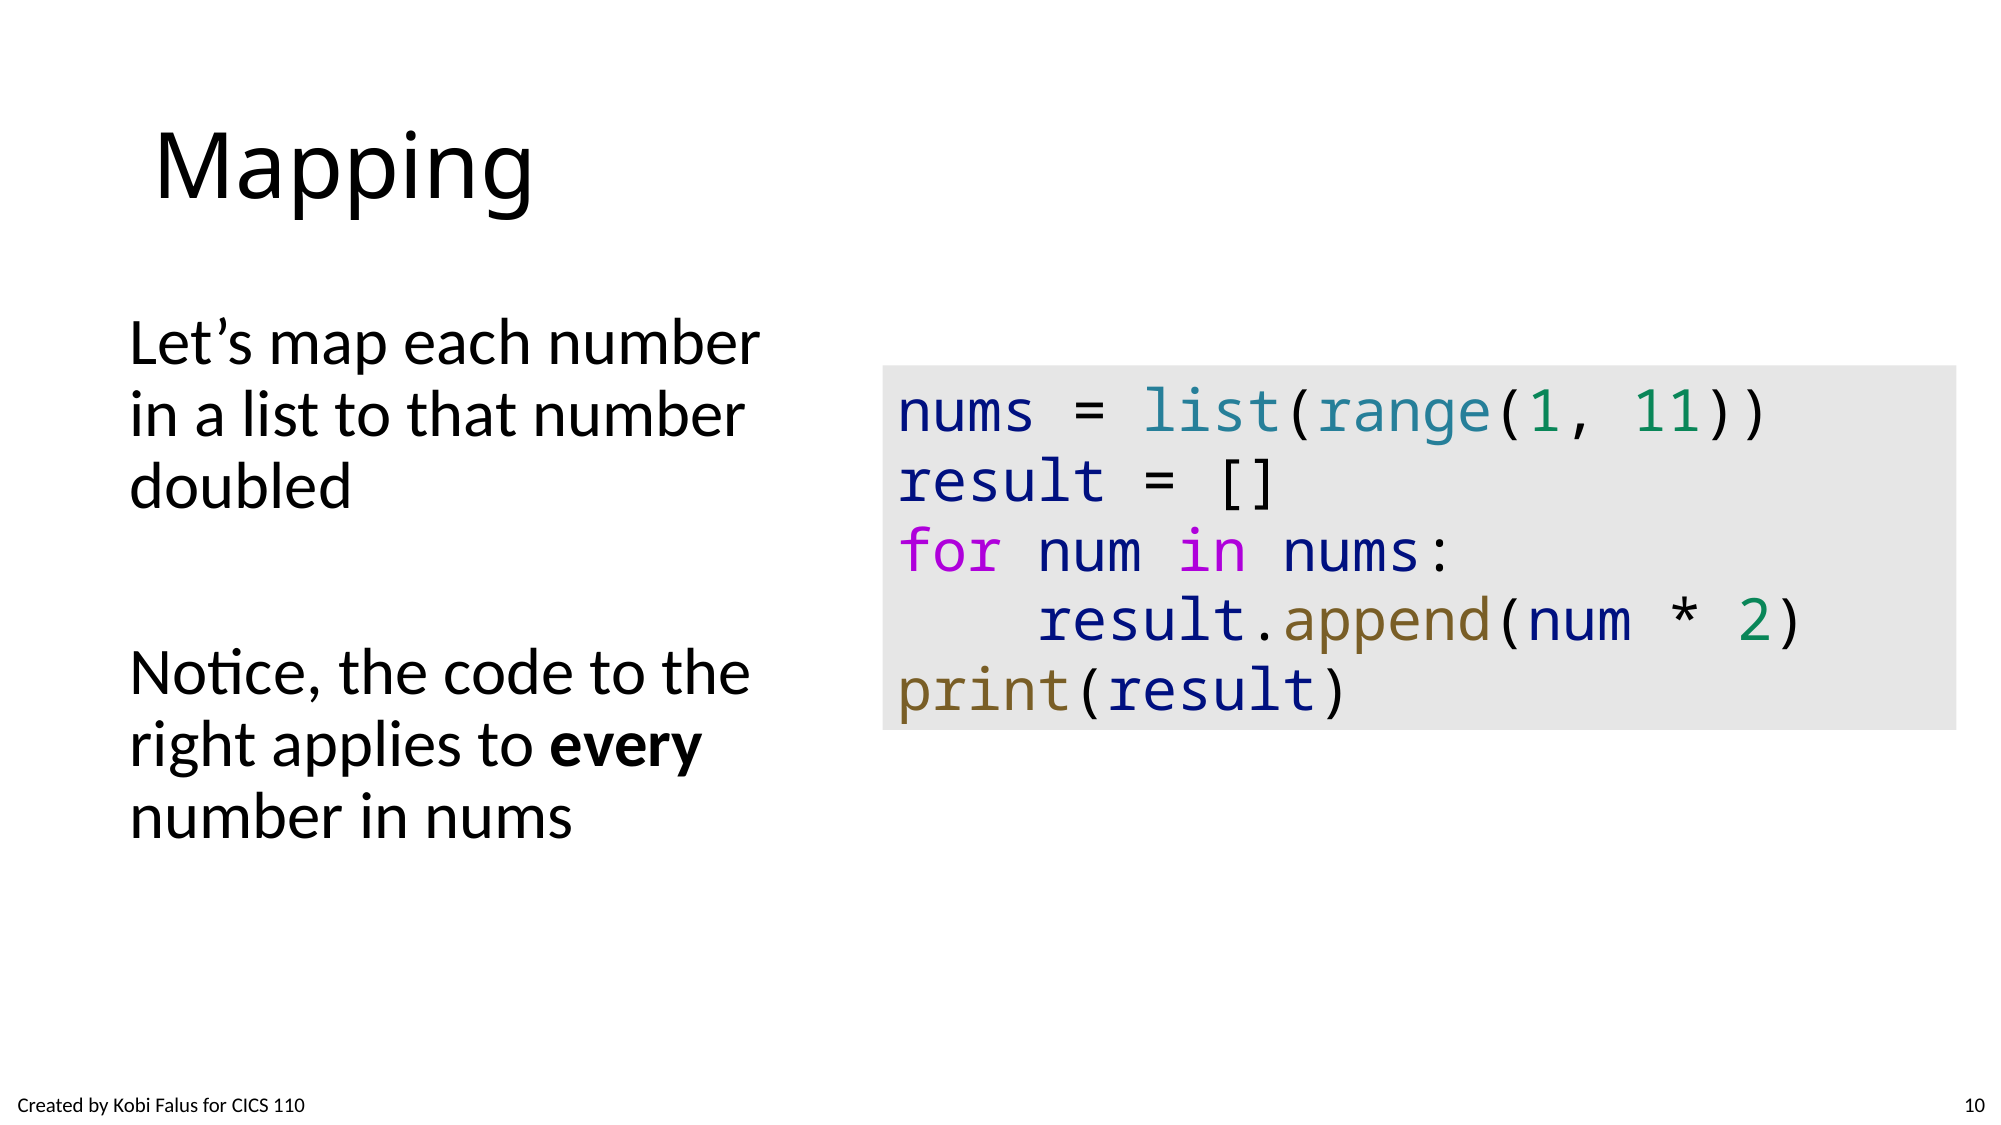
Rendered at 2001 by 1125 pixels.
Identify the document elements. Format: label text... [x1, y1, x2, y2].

list Let’s map each number in a list to that number doubled Notice, the code to the right applies to every number in nums [114, 299, 820, 1014]
text_box nums = list(range(1, 11)) result = [] for num in nums: result.append(num * 2) print(result) [882, 365, 1957, 730]
title Mapping [137, 59, 1863, 278]
